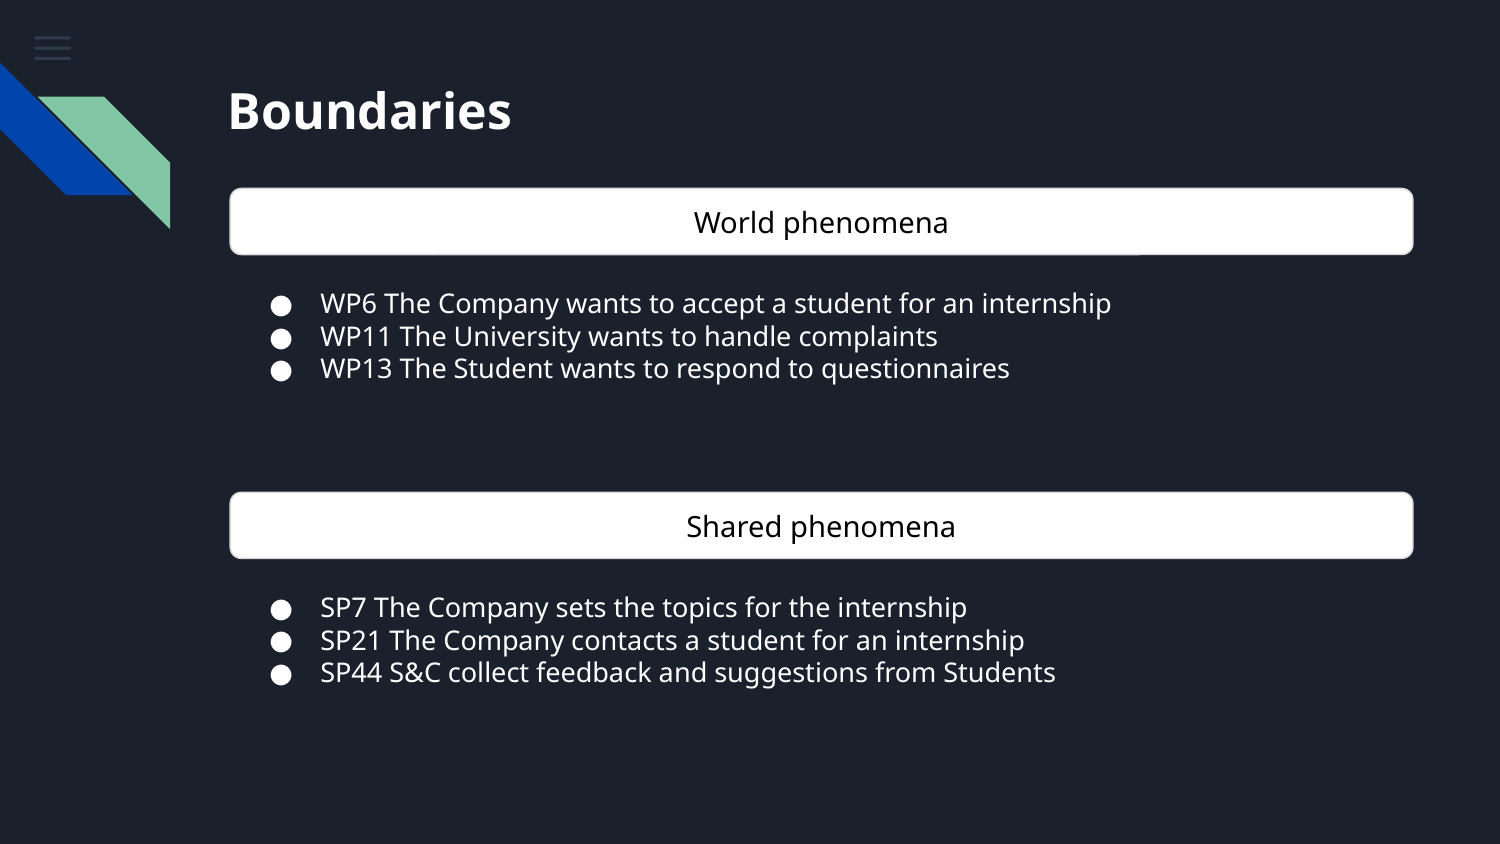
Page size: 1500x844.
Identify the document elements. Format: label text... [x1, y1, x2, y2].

text_box WP6 The Company wants to accept a student for an internship WP11 The University wants to handle complaints WP13 The Student wants to respond to questionnaires [230, 271, 1385, 422]
text_box Shared phenomena [230, 492, 1413, 559]
text_box SP7 The Company sets the topics for the internship SP21 The Company contacts a student for an internship SP44 S&C collect feedback and suggestions from Students [230, 575, 1385, 726]
text_box World phenomena [230, 188, 1413, 255]
title Boundaries [212, 64, 1368, 215]
